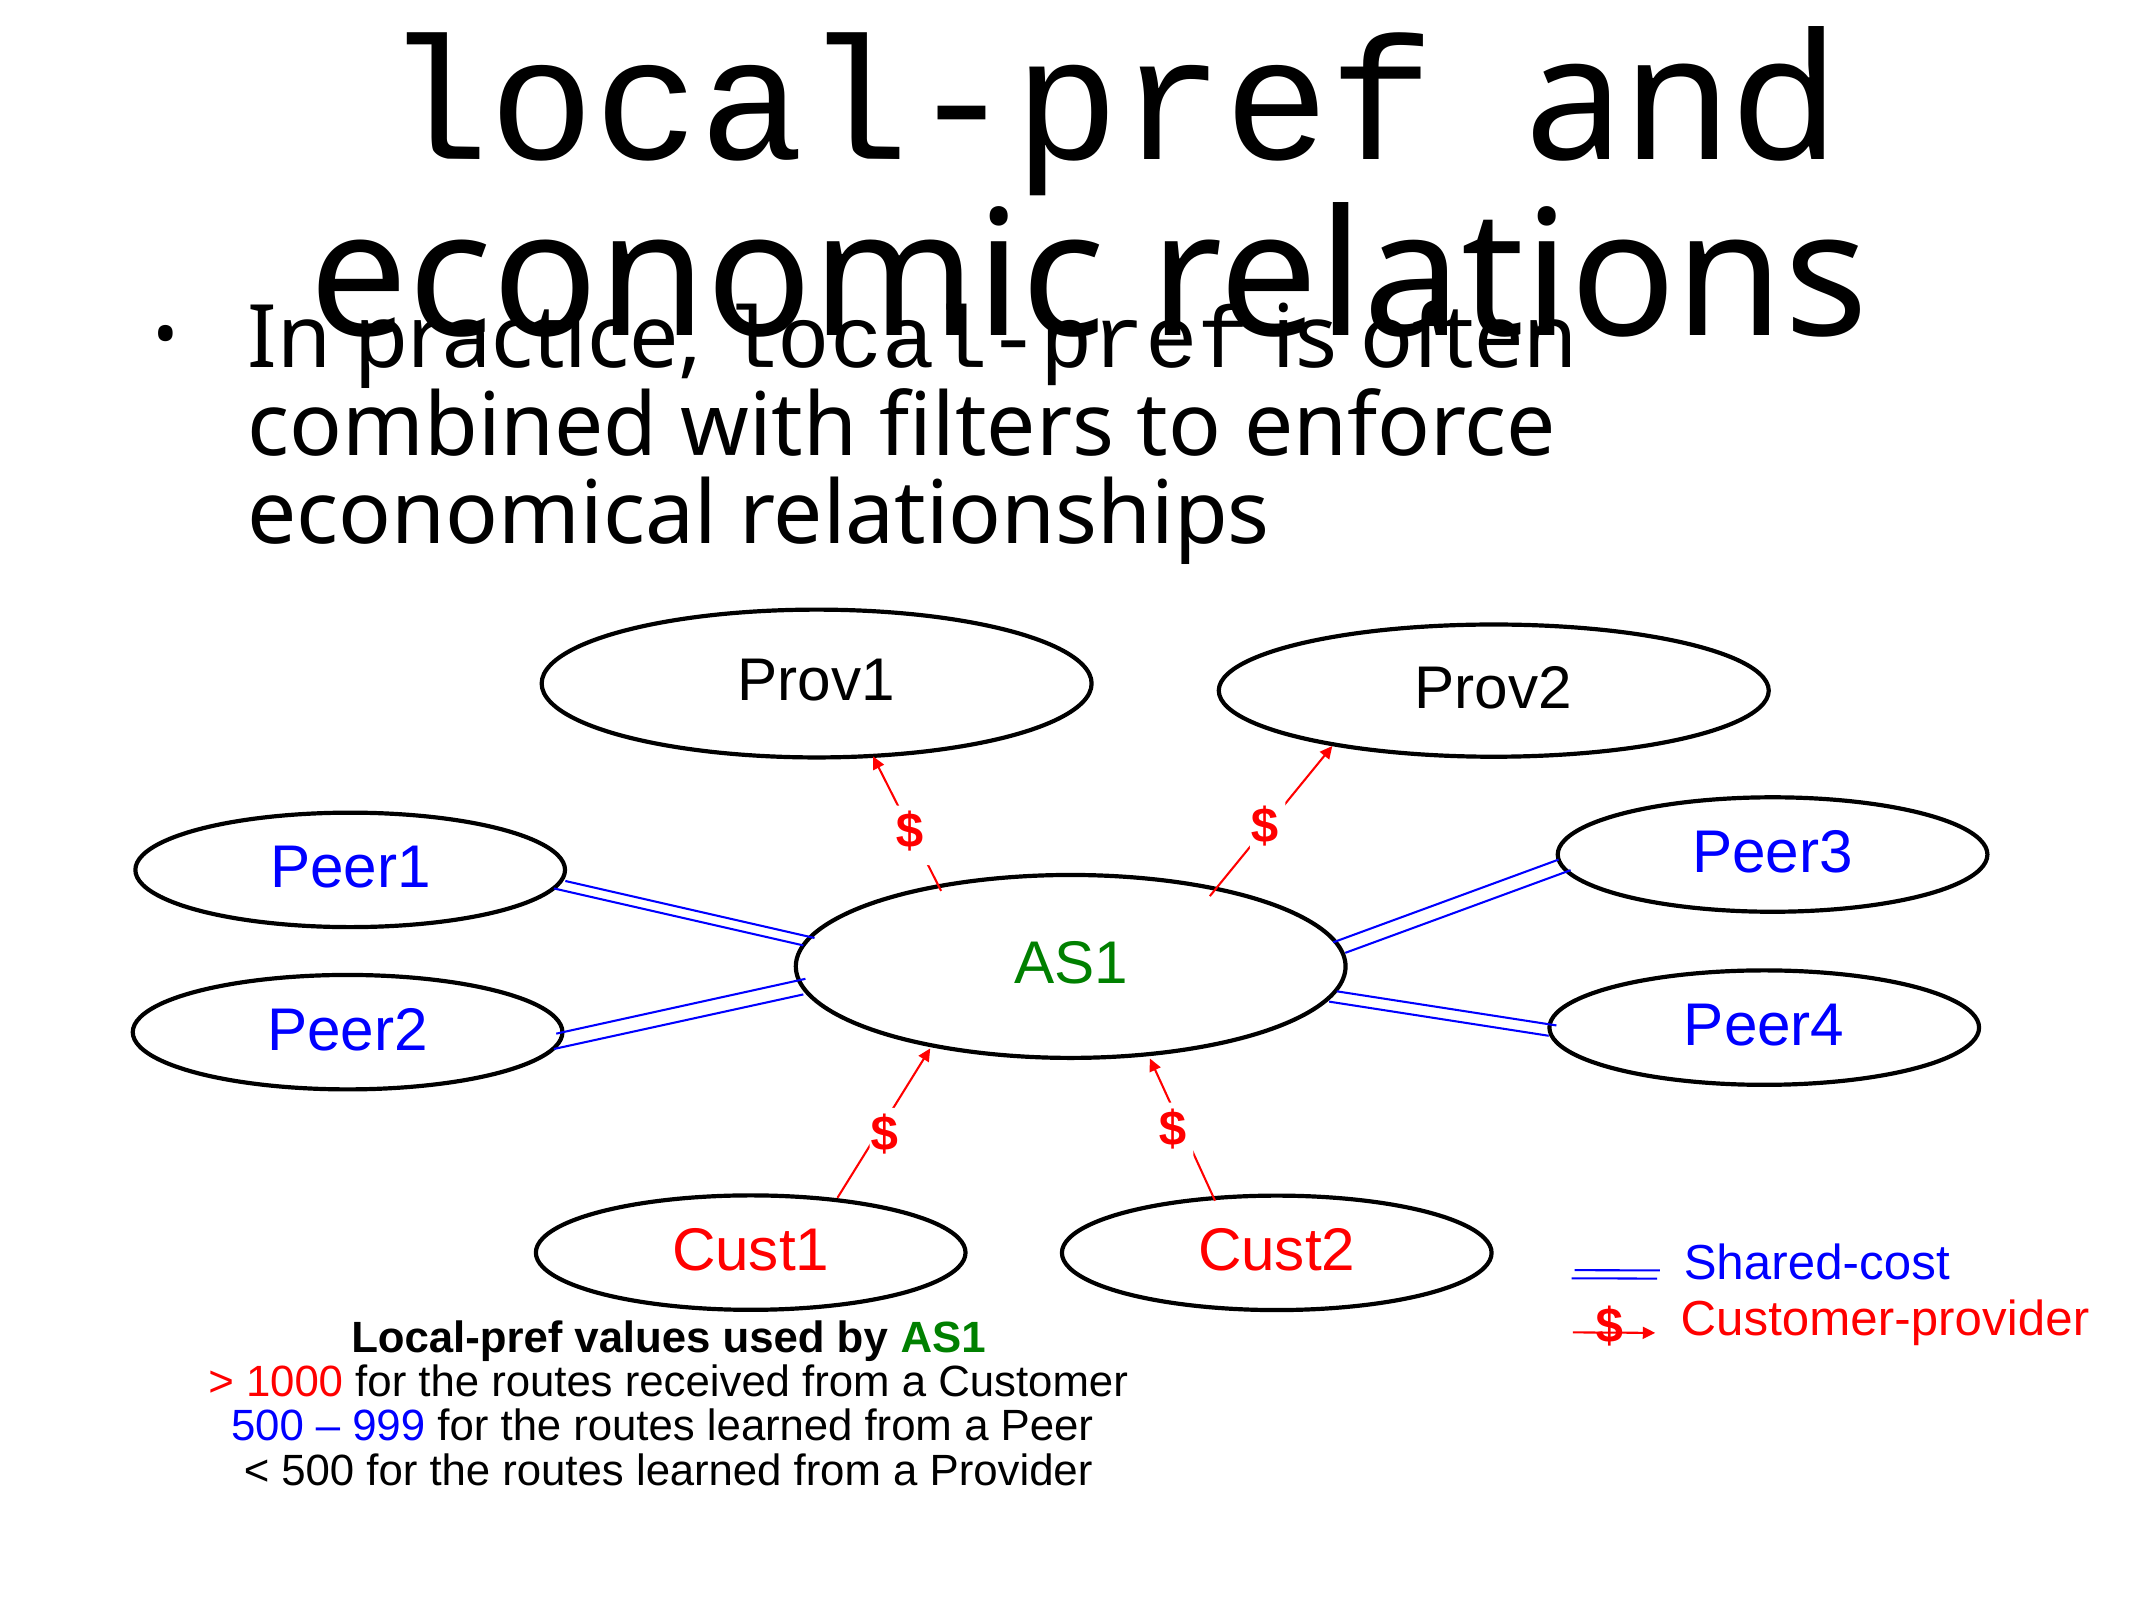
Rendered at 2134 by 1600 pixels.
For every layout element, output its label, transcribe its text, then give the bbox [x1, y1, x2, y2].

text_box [1557, 797, 1988, 912]
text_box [1549, 970, 1980, 1086]
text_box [1680, 1235, 2126, 1294]
text_box [1149, 1067, 1170, 1101]
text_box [869, 1107, 906, 1168]
title local-pref and economic relations [183, 6, 1996, 384]
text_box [1676, 1292, 2134, 1351]
text_box [1635, 1326, 1656, 1340]
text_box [1157, 1102, 1194, 1163]
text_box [1218, 624, 1769, 757]
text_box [535, 1195, 966, 1311]
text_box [135, 812, 566, 928]
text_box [1061, 1195, 1492, 1311]
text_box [894, 805, 931, 866]
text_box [132, 974, 563, 1090]
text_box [1594, 1300, 1631, 1361]
text_box [873, 766, 897, 803]
text_box Local-pref values used by AS1 > 1000 for the routes received from a Customer 500 – 999 for the routes learned from a Peer < 500 for the routes learned from a Provider [109, 1317, 1228, 1495]
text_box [795, 874, 1346, 1059]
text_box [541, 609, 1092, 758]
list In practice, local-pref is often combined with filters to enforce economical relationships [137, 366, 1959, 1568]
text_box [1249, 800, 1286, 861]
